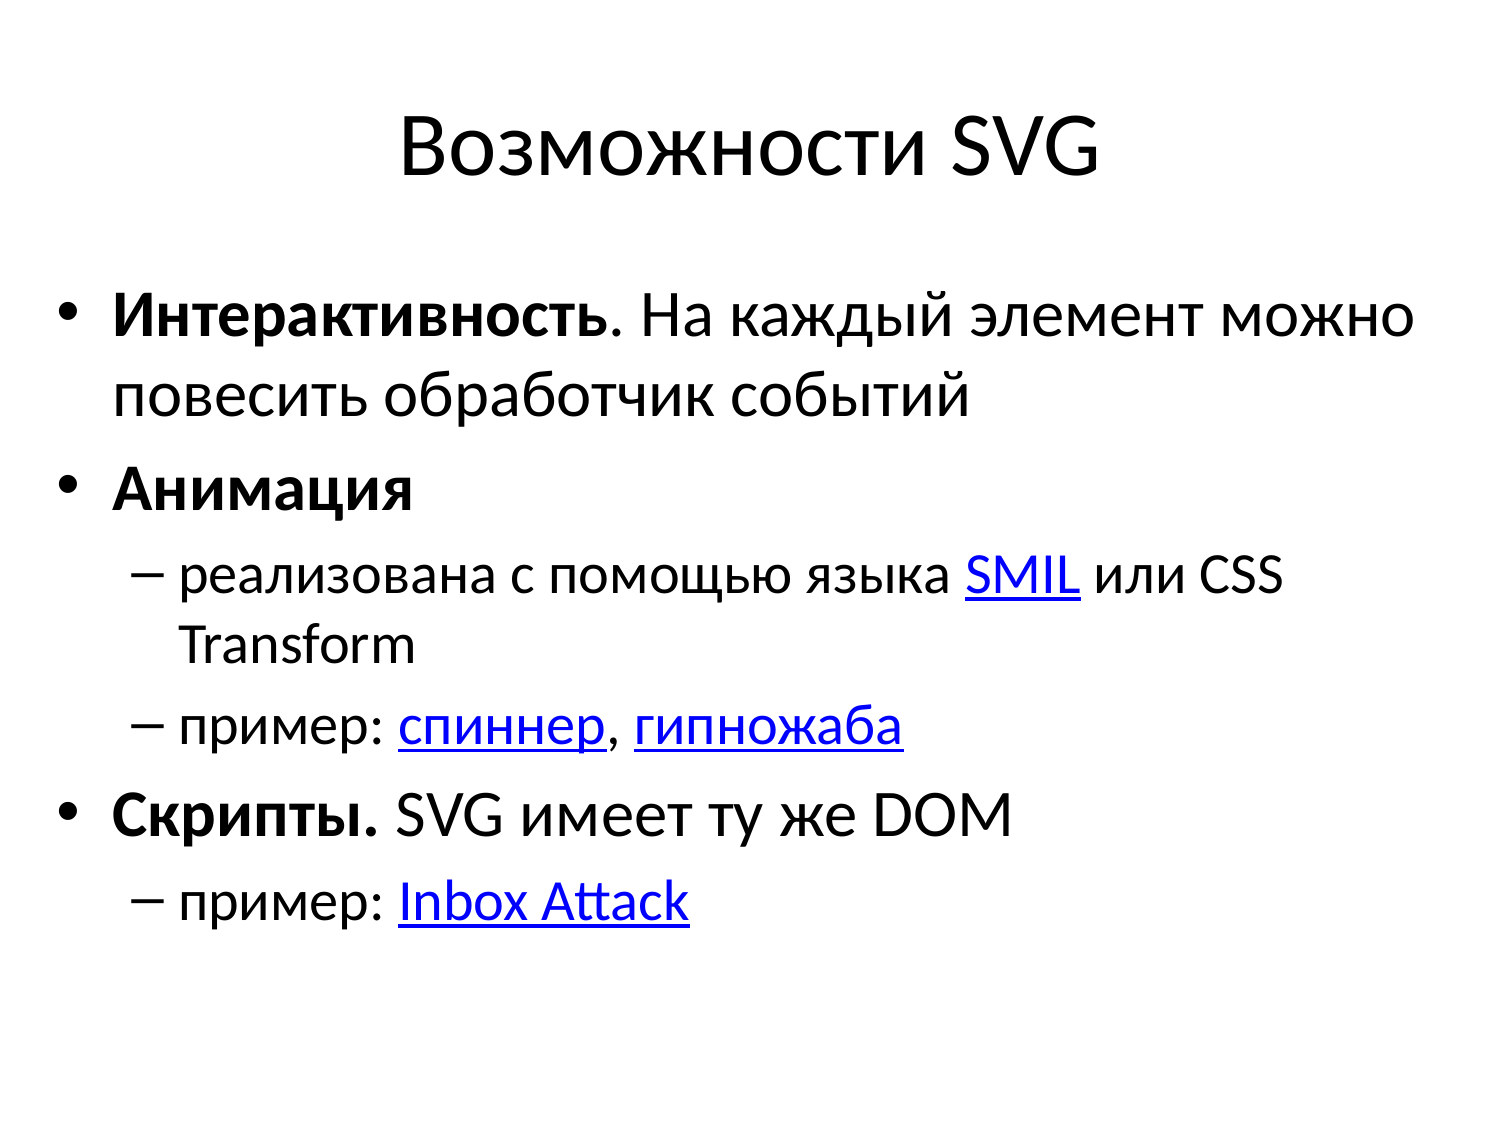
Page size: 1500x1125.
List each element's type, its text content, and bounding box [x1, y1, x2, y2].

title Возможности SVG [75, 45, 1425, 233]
list Интерактивность. На каждый элемент можно повесить обработчик событий Анимация реализована с помощью языка SMIL или CSS Transform пример: спиннер, гипножаба Скрипты. SVG имеет ту же DOM пример: Inbox Attack [41, 262, 1447, 1005]
